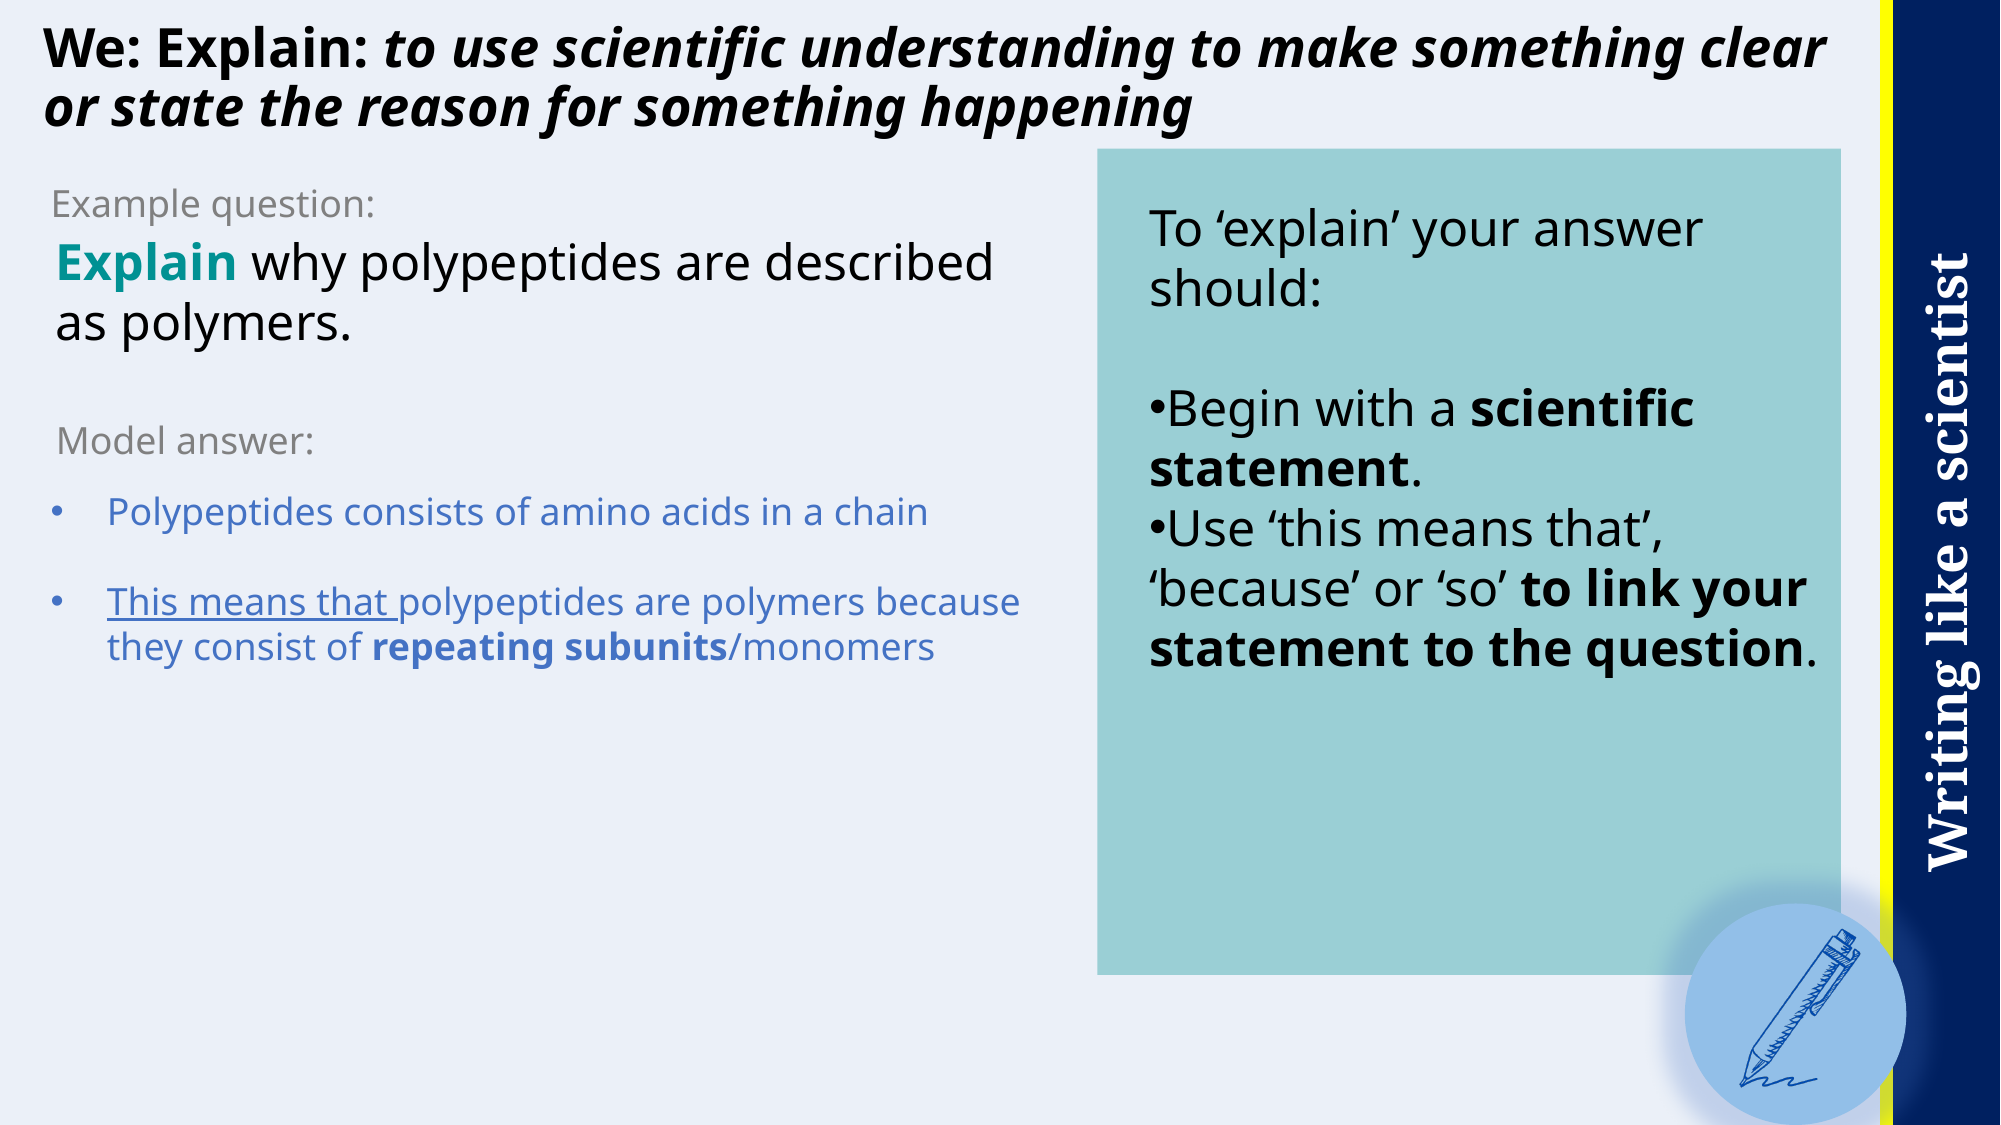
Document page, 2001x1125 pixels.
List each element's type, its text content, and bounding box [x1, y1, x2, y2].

picture [1687, 913, 1882, 1108]
text_box To ‘explain’ your answer should: Begin with a scientific statement. Use ‘this means that’, ‘because’ or ‘so’ to link your statement to the question. [1134, 188, 1835, 684]
title We: Explain: to use scientific understanding to make something clear or state the reason for something happening [43, 22, 1867, 138]
text_box Model answer: [41, 409, 425, 470]
text_box Explain why polypeptides are described as polymers. [41, 223, 1026, 358]
text_box Example question: [35, 172, 445, 233]
text_box Polypeptides consists of amino acids in a chain This means that polypeptides are polymers because they consist of repeating subunits/monomers [35, 480, 1090, 675]
